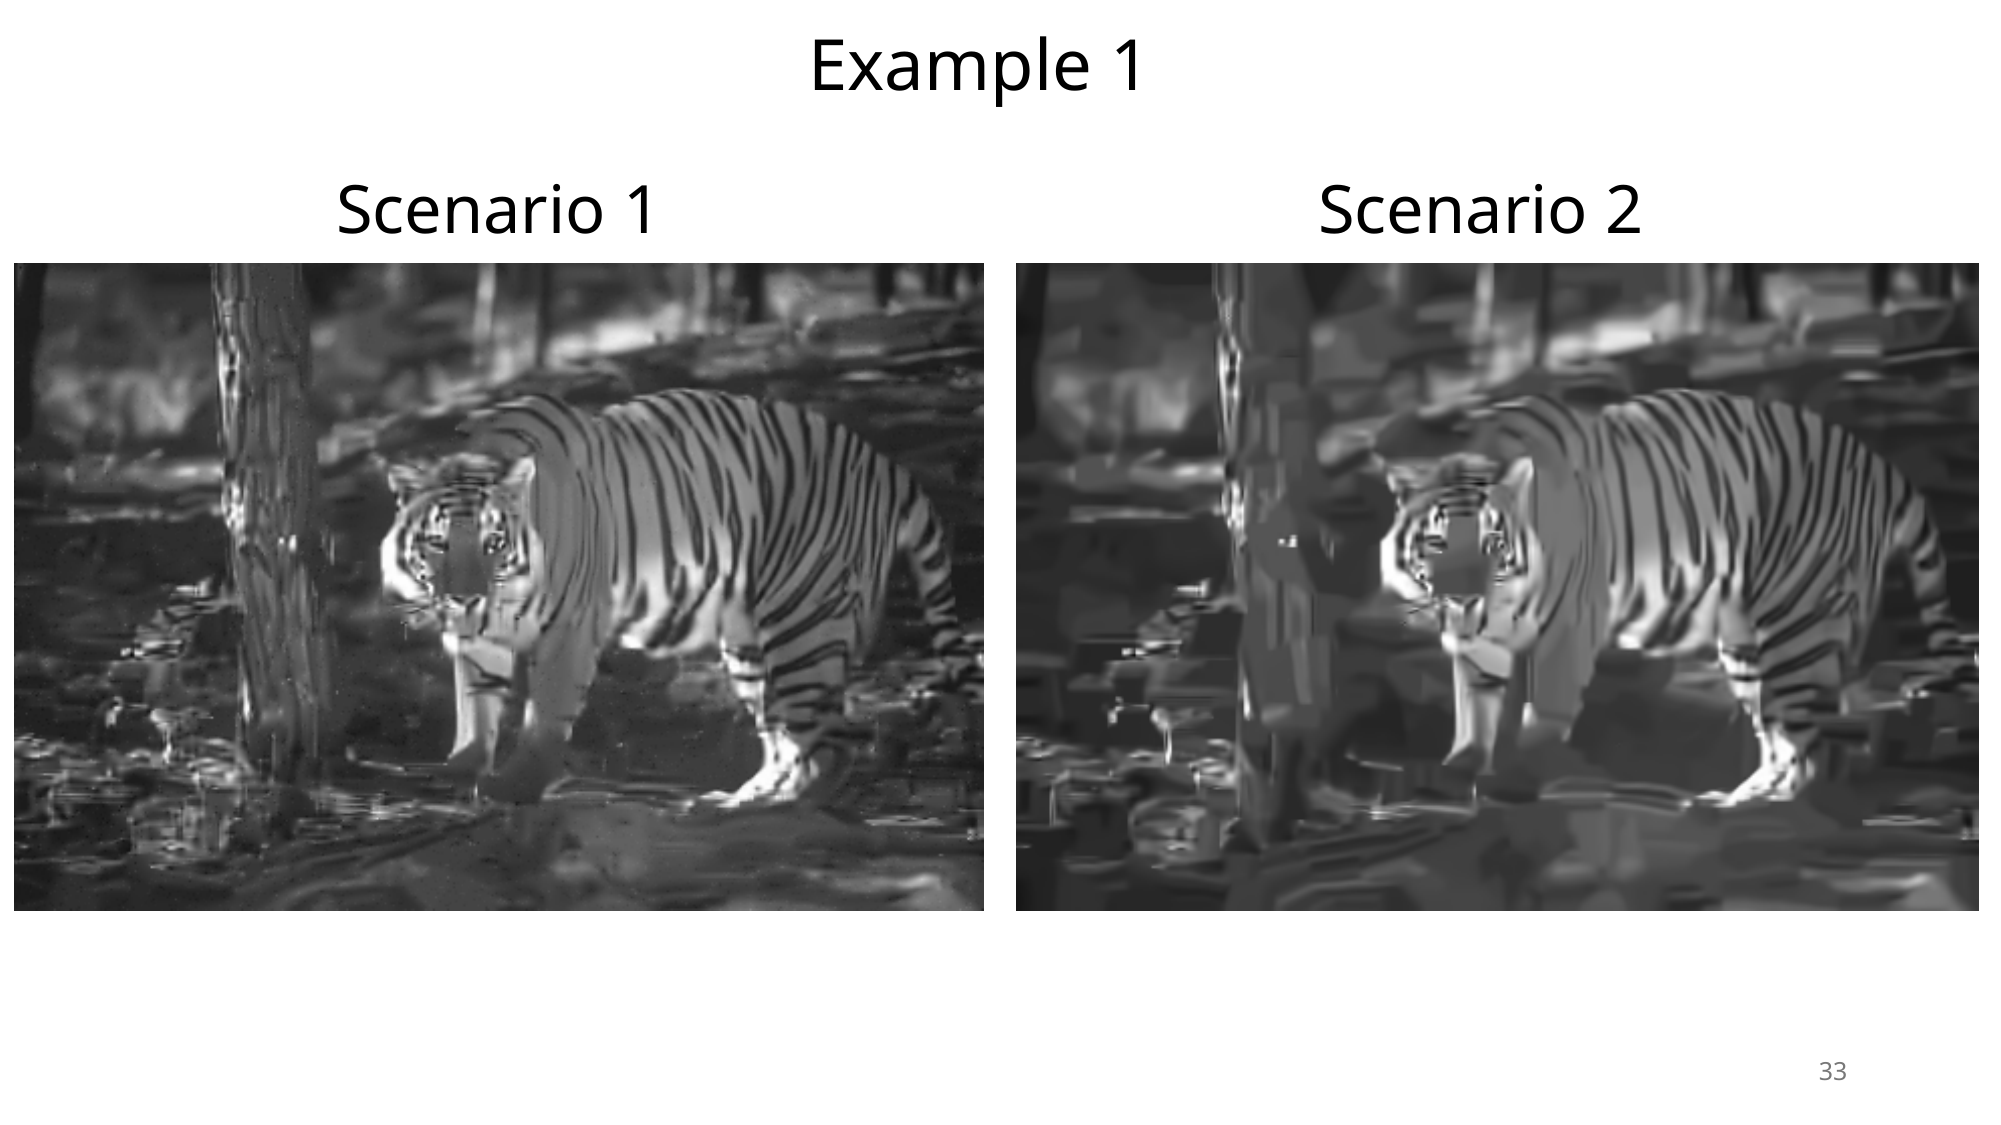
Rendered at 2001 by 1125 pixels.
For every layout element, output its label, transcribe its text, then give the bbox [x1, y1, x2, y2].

picture [14, 262, 985, 912]
picture [1015, 262, 1980, 912]
text_box Scenario 1 [321, 159, 700, 254]
slide_number 33 [1412, 1042, 1863, 1103]
title Example 1 [793, 0, 1222, 135]
text_box Scenario 2 [1303, 159, 1683, 254]
